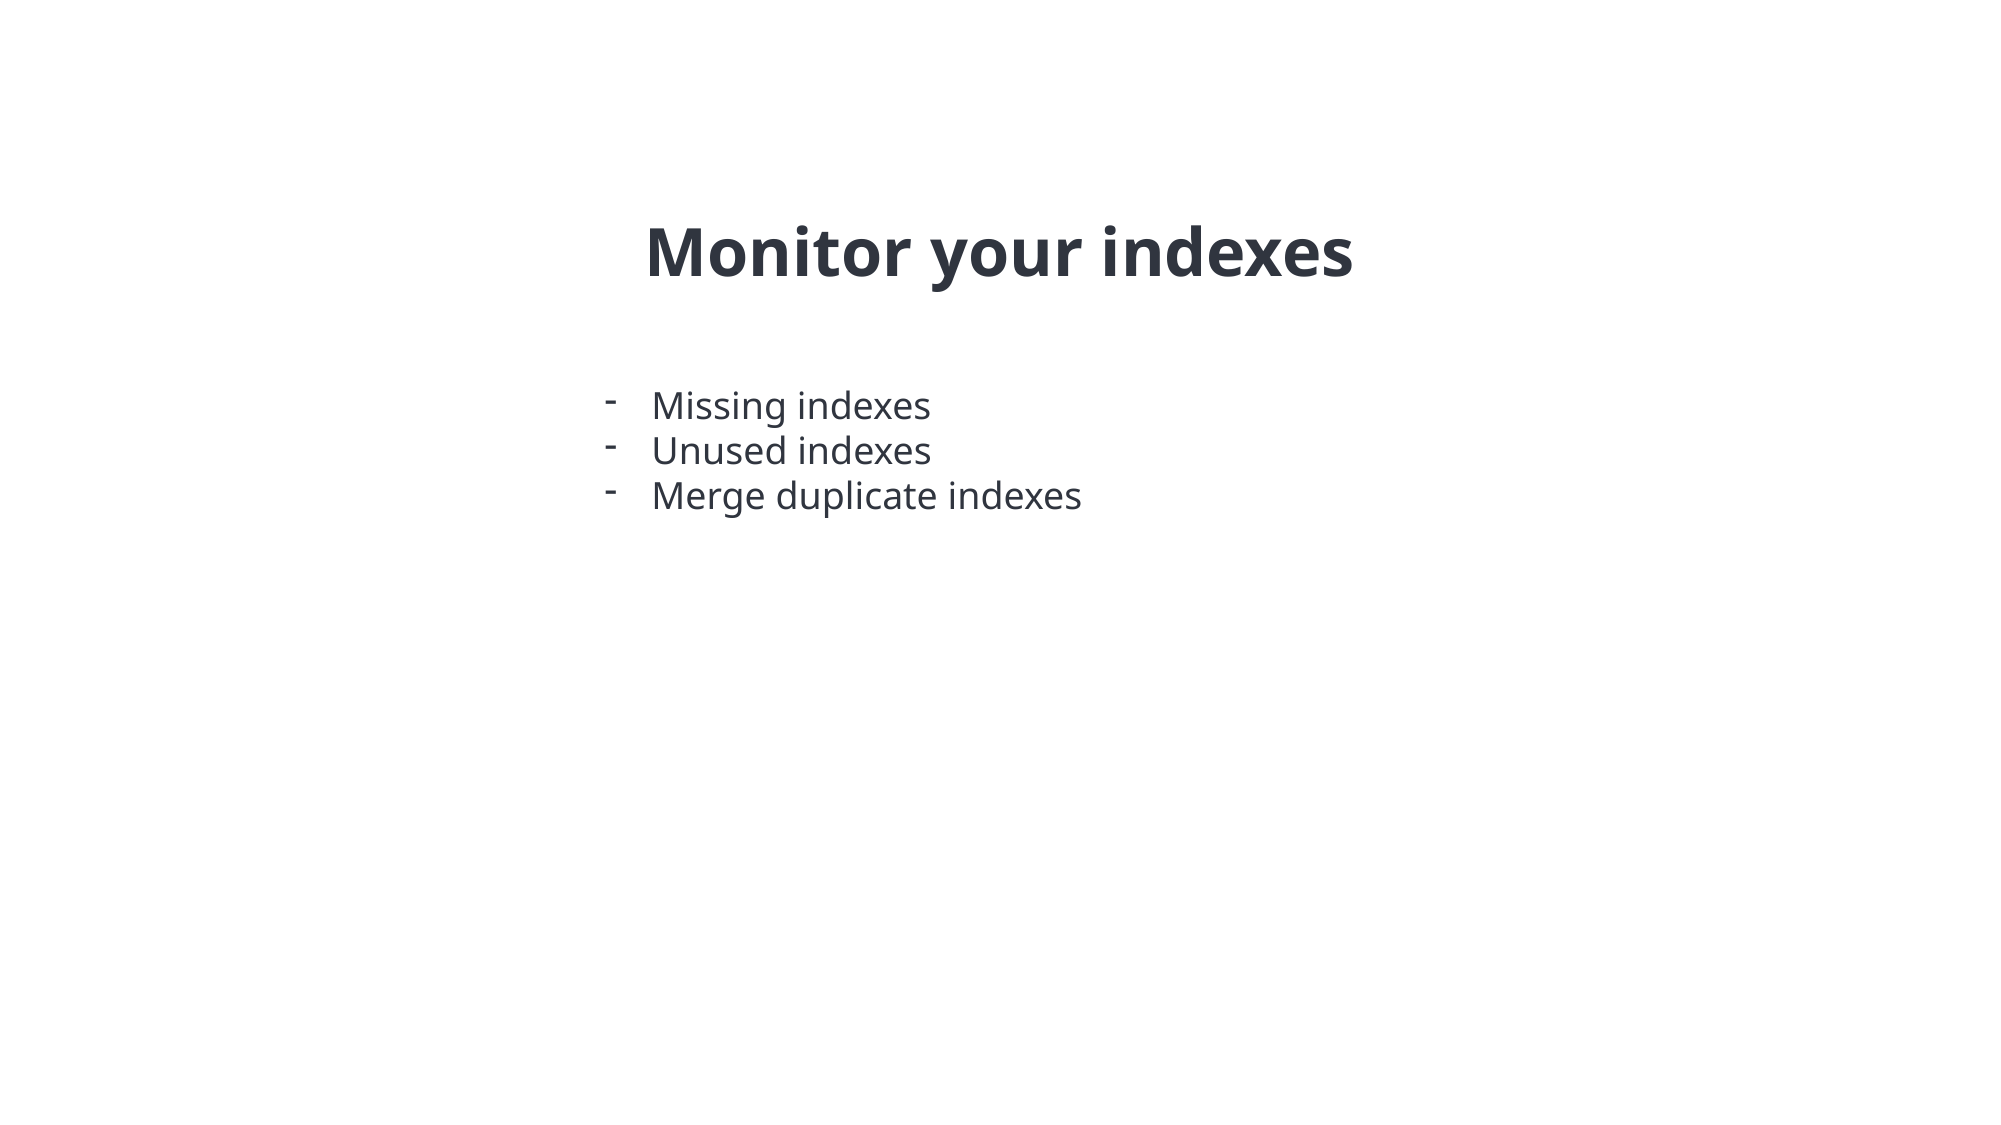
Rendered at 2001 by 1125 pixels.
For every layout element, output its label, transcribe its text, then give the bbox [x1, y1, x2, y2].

text_box Monitor your indexes [644, 210, 1356, 291]
text_box Missing indexes Unused indexes Merge duplicate indexes [604, 381, 1396, 517]
